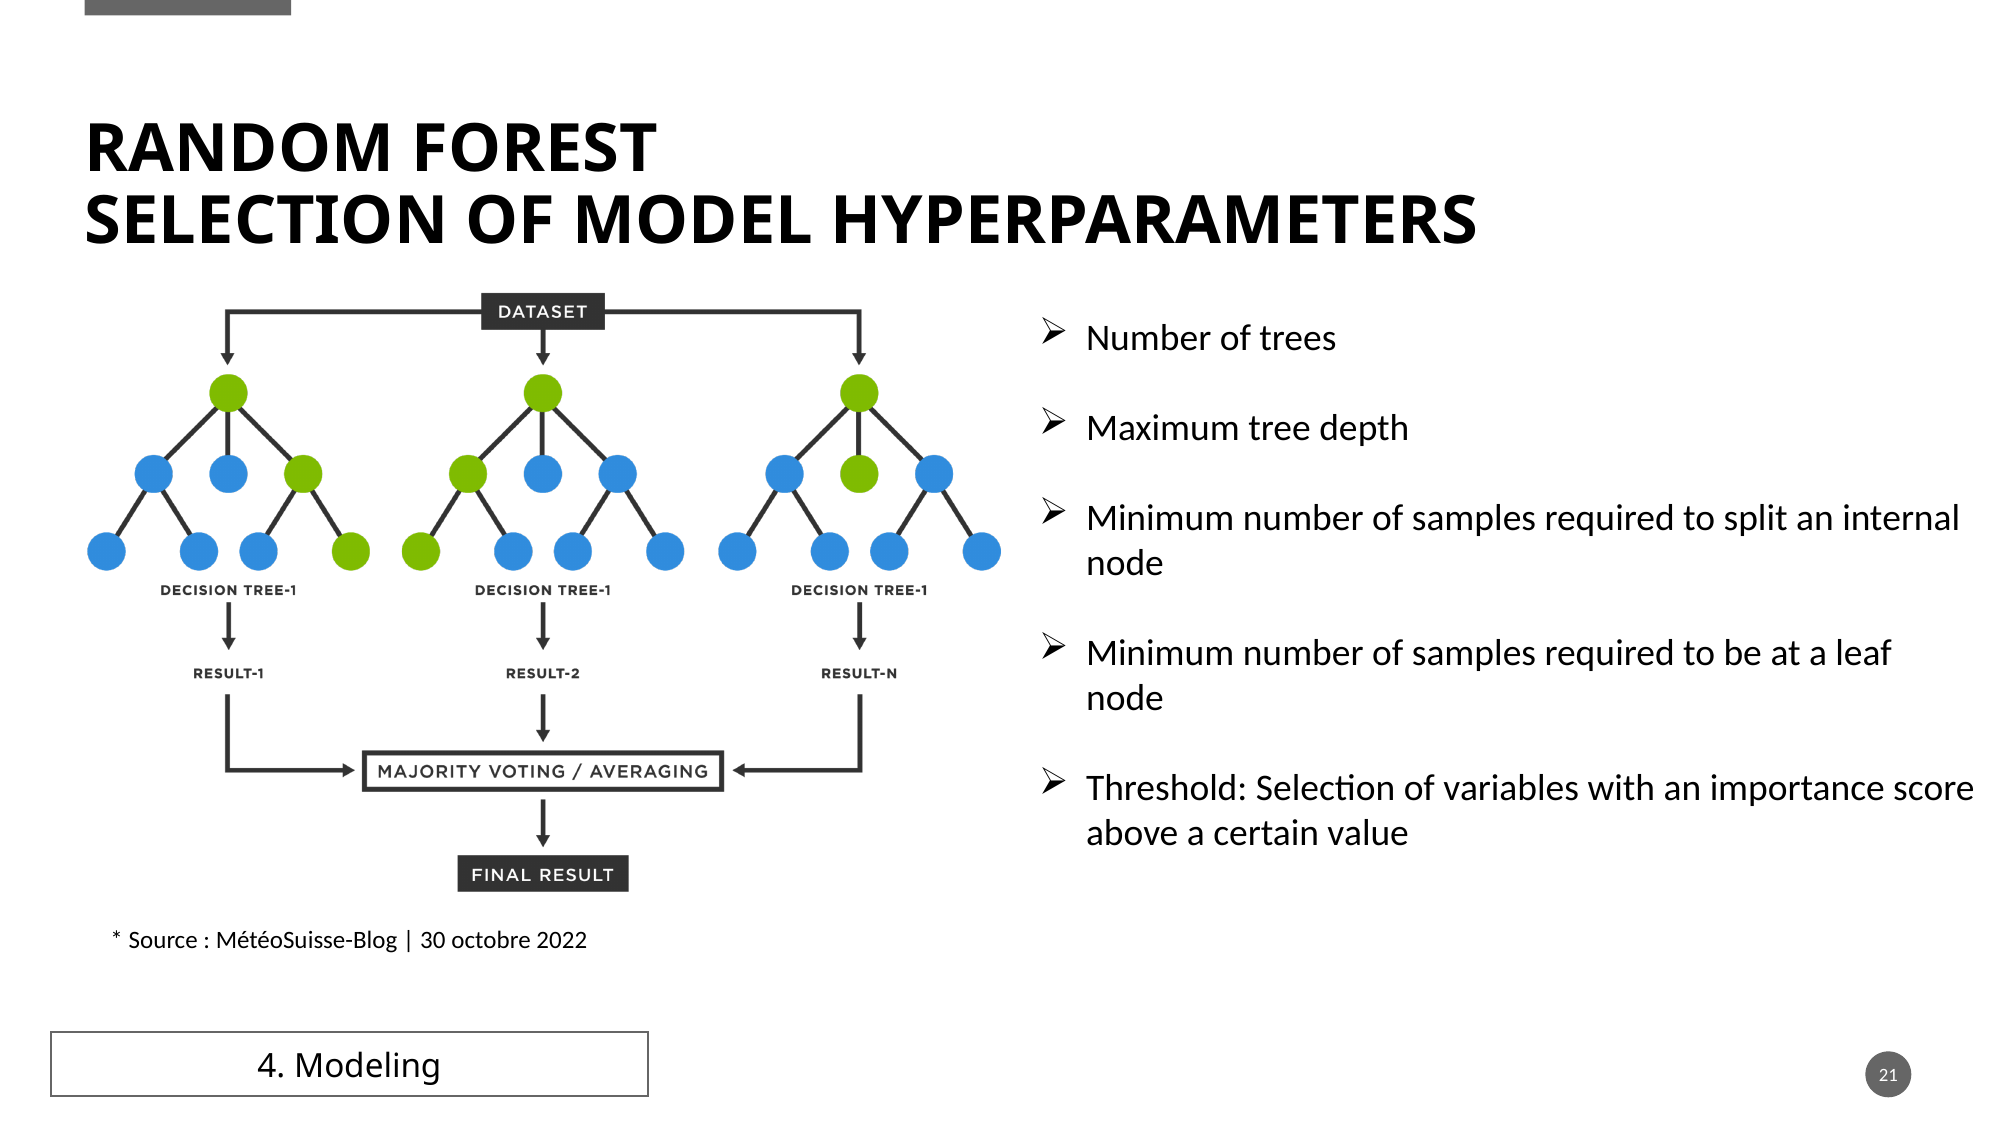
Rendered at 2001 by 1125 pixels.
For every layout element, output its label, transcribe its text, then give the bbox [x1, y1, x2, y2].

picture [76, 263, 1023, 987]
slide_number 21 [1864, 1059, 1913, 1090]
title Random Forest Selection of model hyperparameters [84, 77, 1925, 295]
text_box Number of trees Maximum tree depth Minimum number of samples required to split an internal node Minimum number of samples required to be at a leaf node Threshold: Selection of variables with an importance score above a certain value [1024, 305, 1994, 861]
text_box 4. Modeling [50, 1031, 649, 1097]
